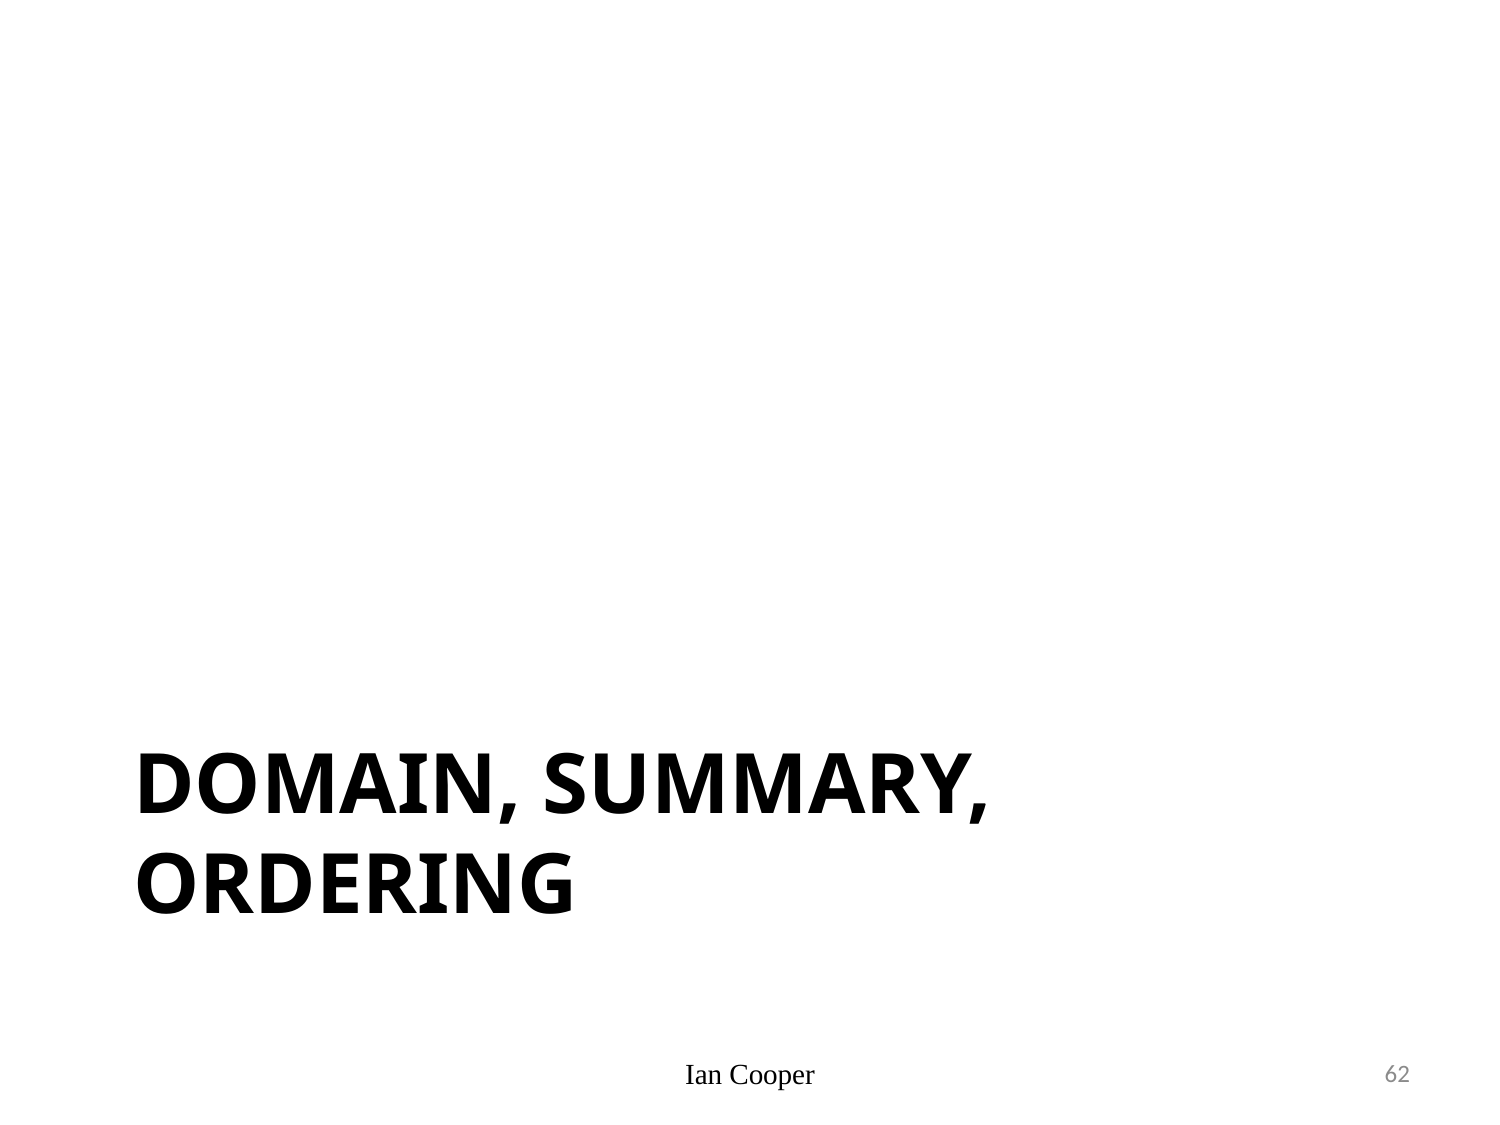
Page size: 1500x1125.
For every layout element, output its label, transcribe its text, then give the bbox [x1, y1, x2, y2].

footer Ian Cooper [512, 1042, 988, 1103]
title Domain, Summary, Ordering [118, 722, 1394, 947]
slide_number 62 [1074, 1042, 1425, 1103]
